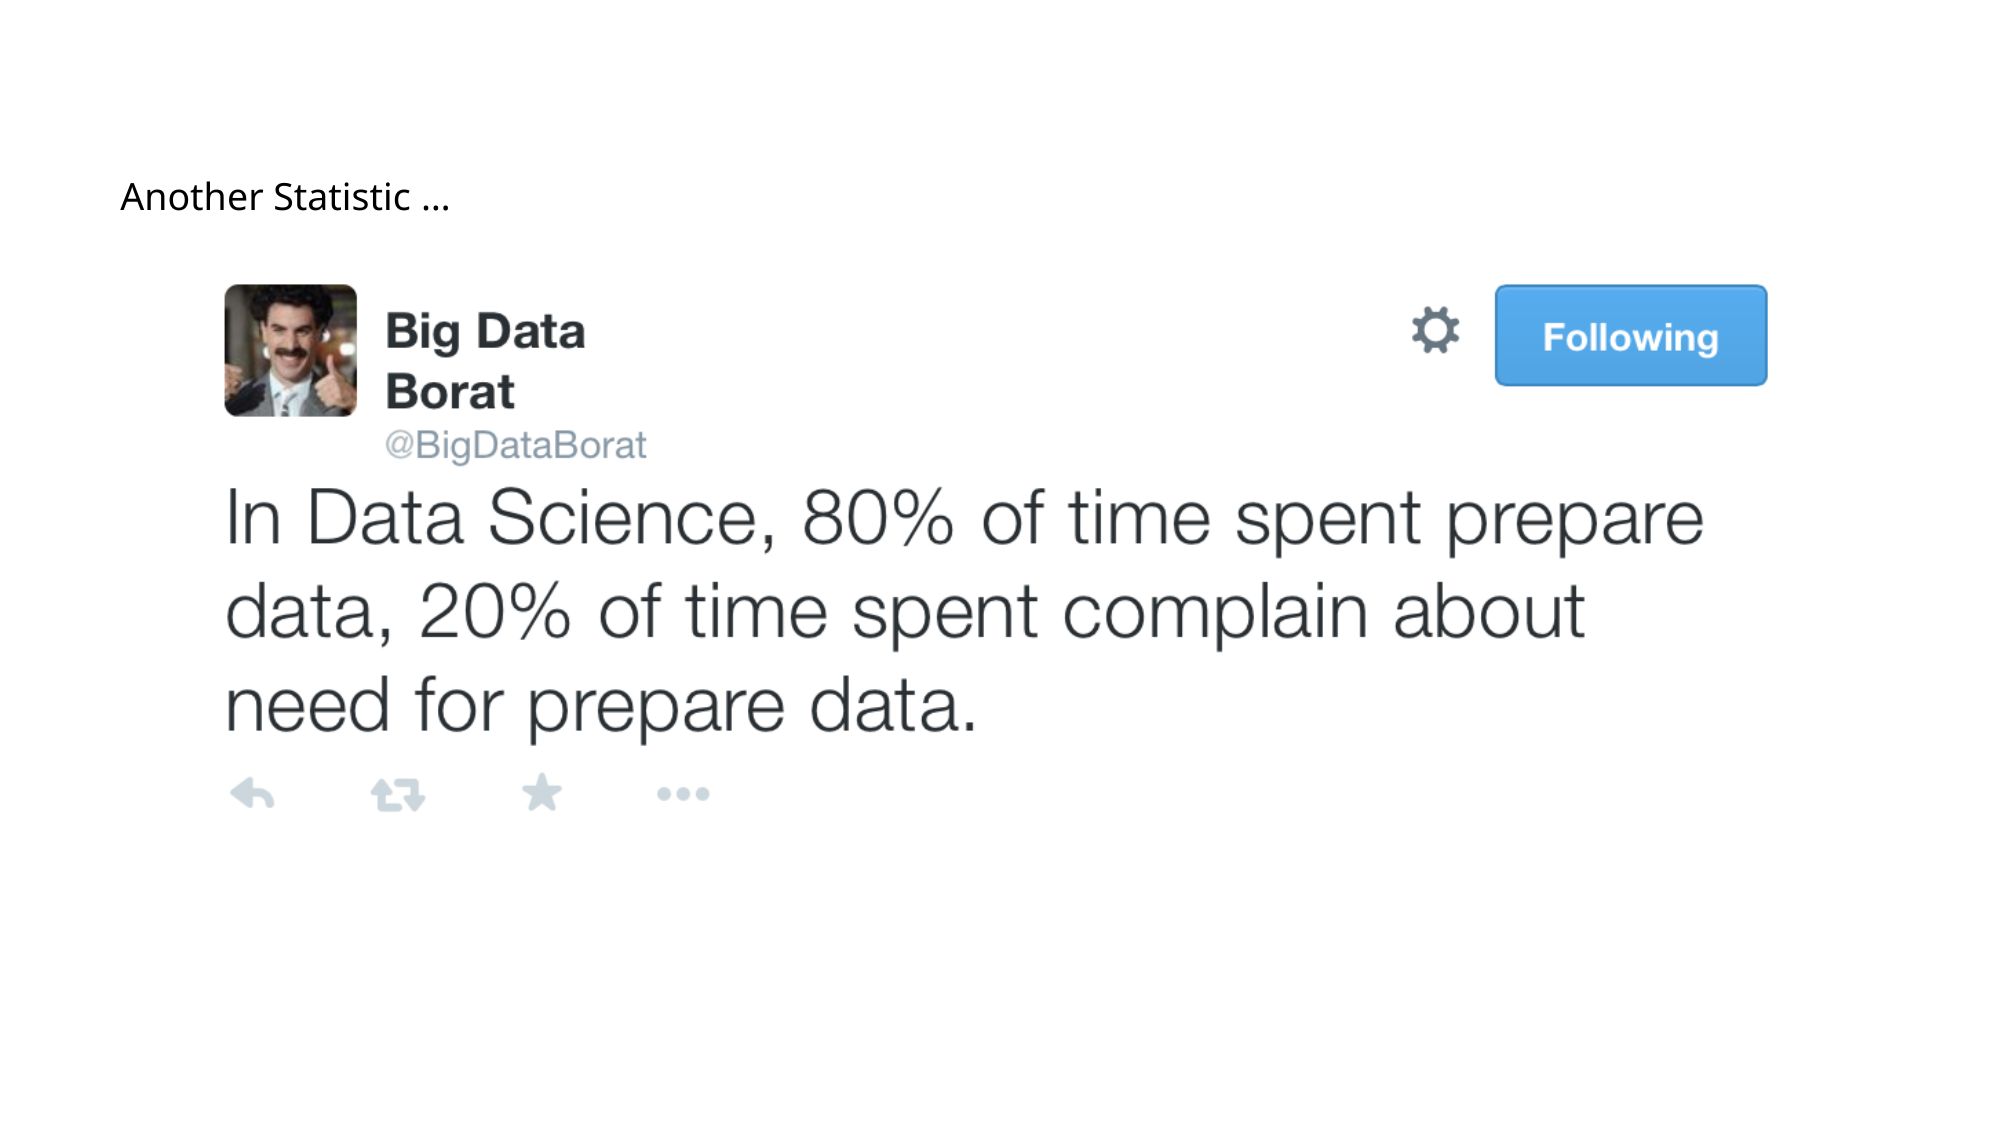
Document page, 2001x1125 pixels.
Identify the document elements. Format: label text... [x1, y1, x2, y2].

picture [127, 213, 1863, 841]
text_box Another Statistic … [105, 165, 466, 226]
